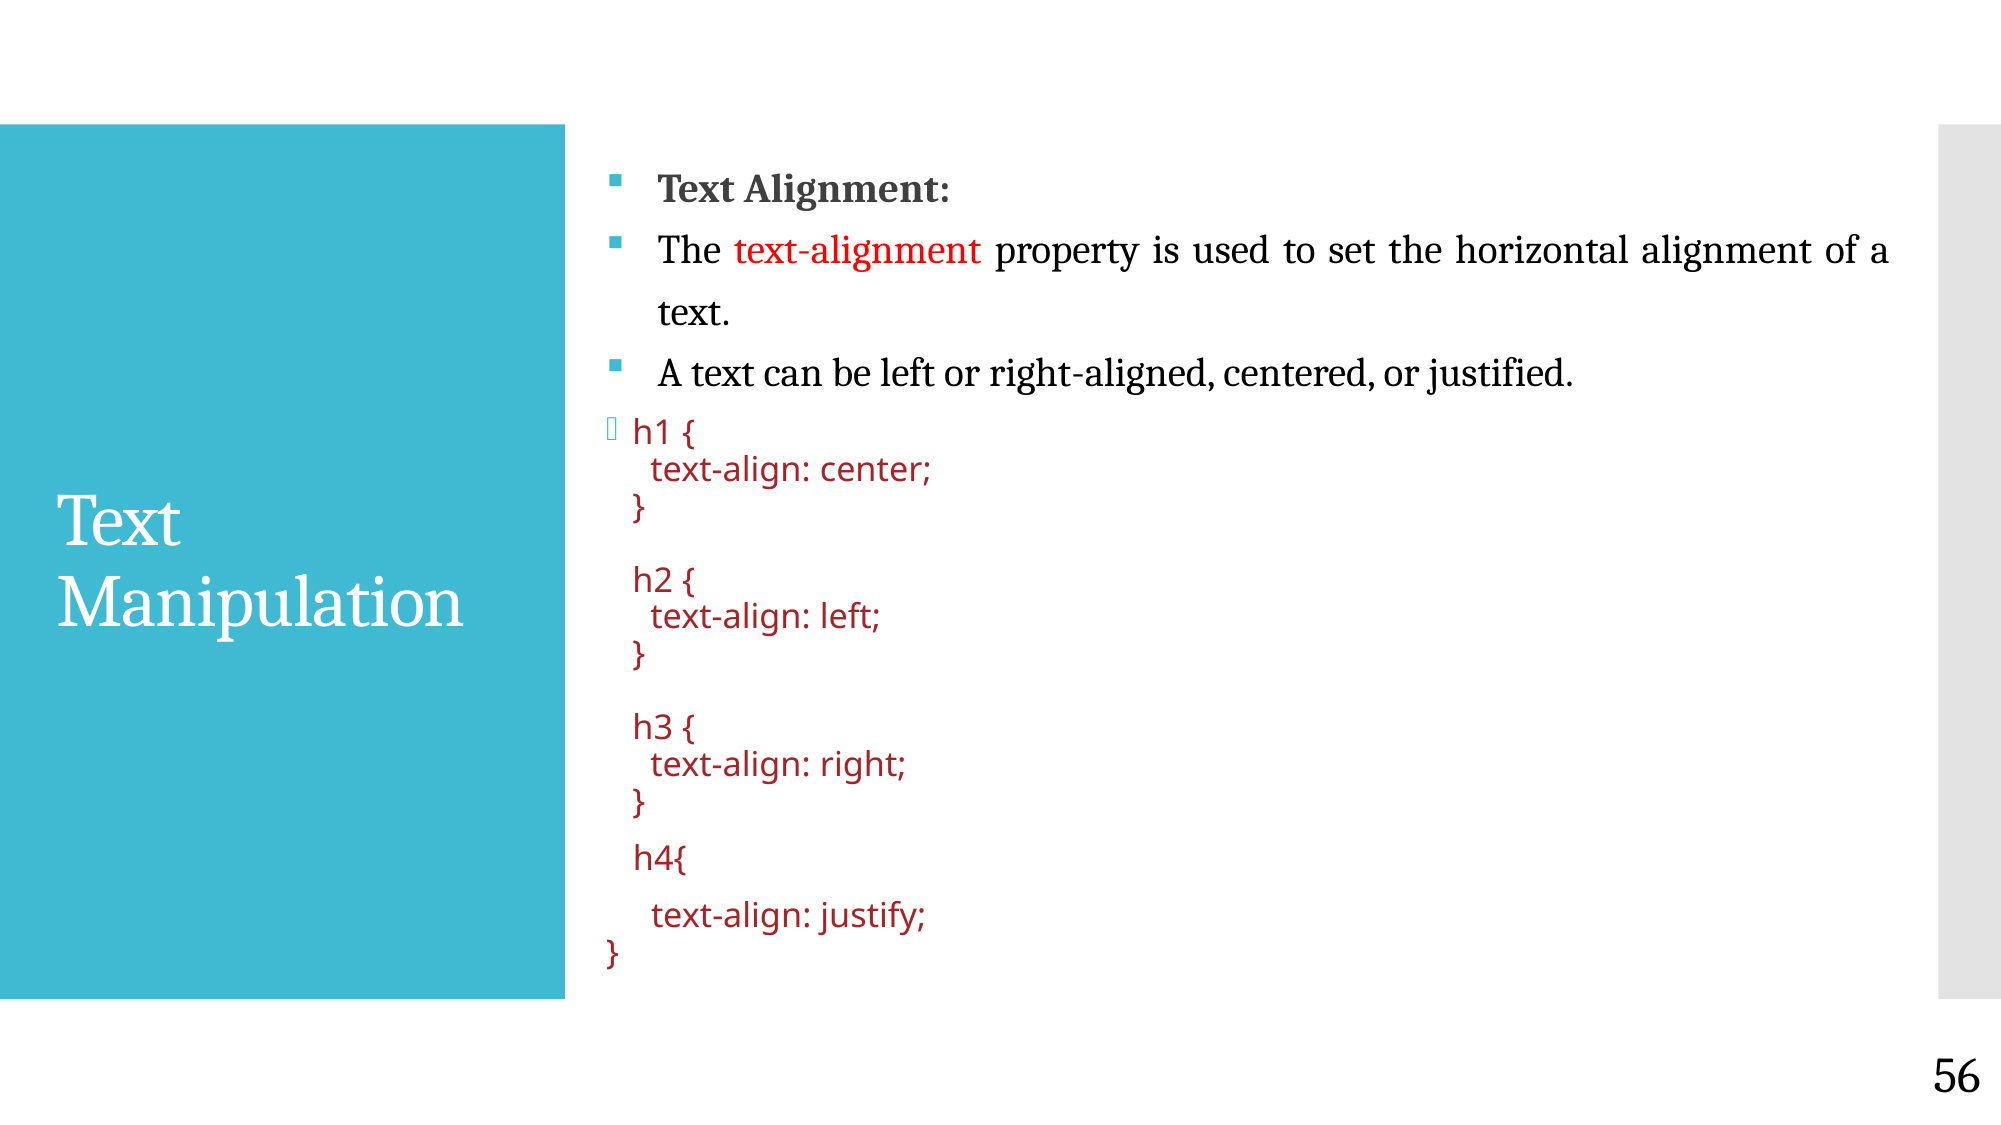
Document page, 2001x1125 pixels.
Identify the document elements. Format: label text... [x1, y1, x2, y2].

slide_number 56 [1744, 1042, 1996, 1103]
title Text Manipulation [41, 184, 525, 940]
list Text Alignment: The text-alignment property is used to set the horizontal alignment of a text. A text can be left or right-aligned, centered, or justified. h1 { text-align: center; } h2 { text-align: left; } h3 { text-align: right; } h4{ text-align: justify; } [591, 141, 1906, 982]
